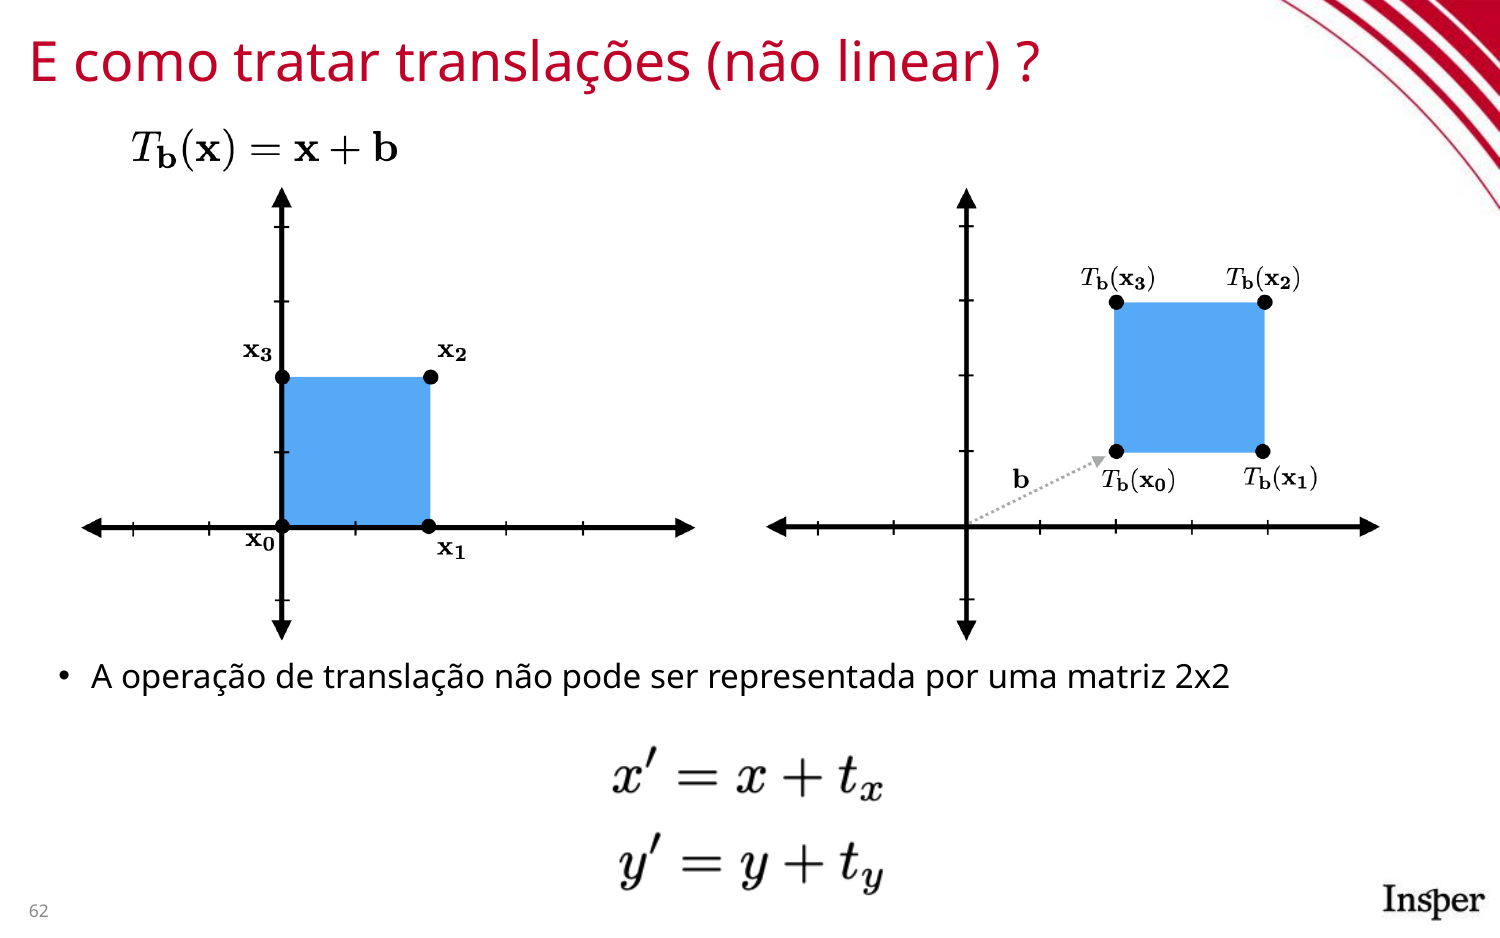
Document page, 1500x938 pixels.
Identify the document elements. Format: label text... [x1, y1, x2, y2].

list A operação de translação não pode ser representada por uma matriz 2x2 [43, 647, 1447, 725]
slide_number 62 [0, 887, 78, 938]
picture [63, 0, 1500, 938]
title E como tratar translações (não linear) ? [13, 18, 1397, 104]
